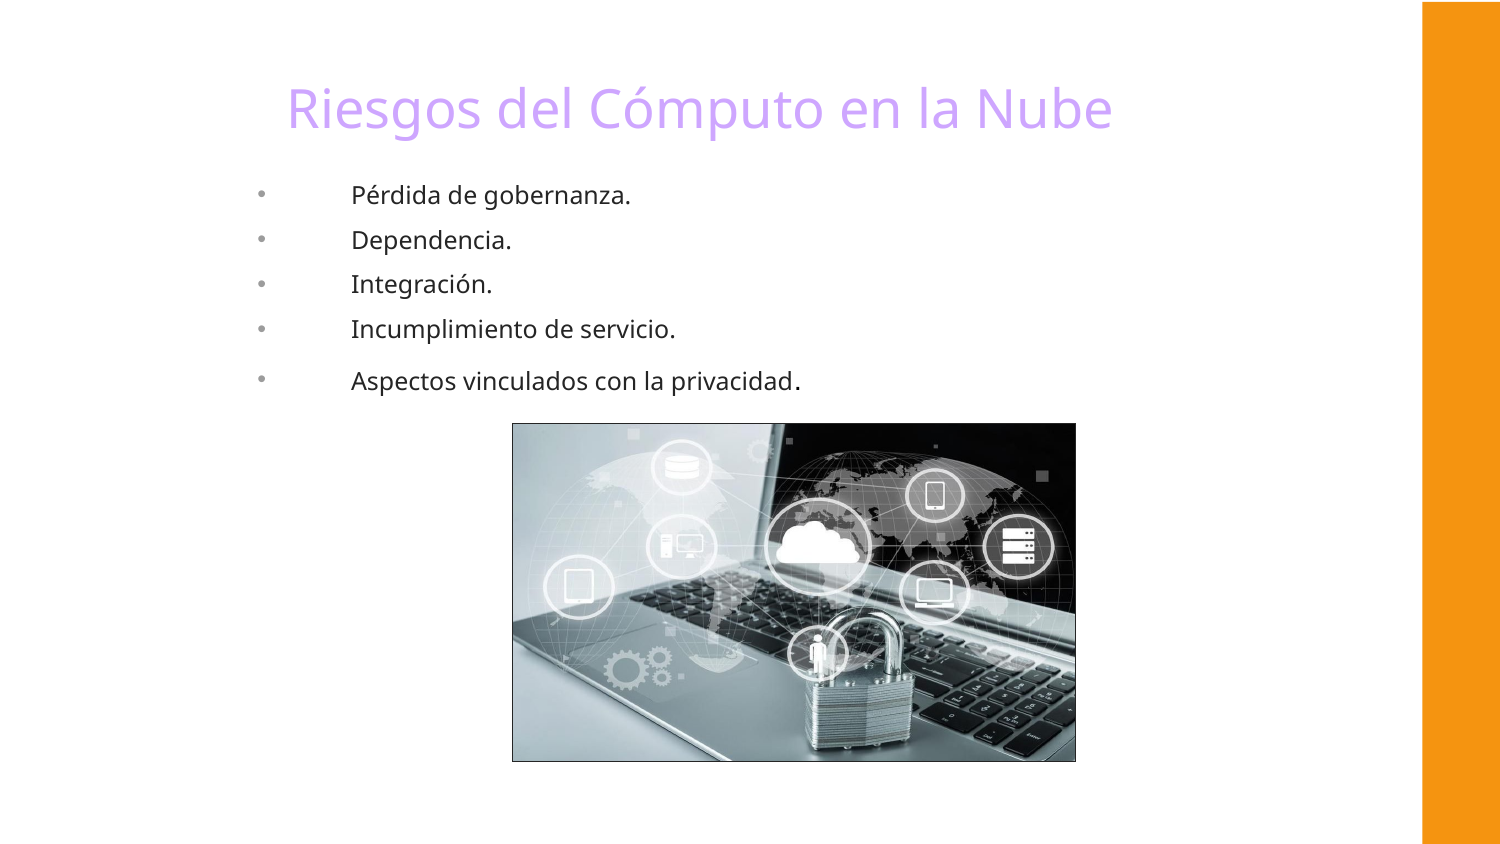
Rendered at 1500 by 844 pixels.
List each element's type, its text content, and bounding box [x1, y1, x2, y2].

text_box Riesgos del Cómputo en la Nube [227, 59, 1174, 146]
text_box [1422, 1, 1500, 844]
text_box Pérdida de gobernanza. Dependencia. Integración. Incumplimiento de servicio. Aspectos vinculados con la privacidad. [242, 156, 996, 404]
picture [512, 423, 1076, 762]
